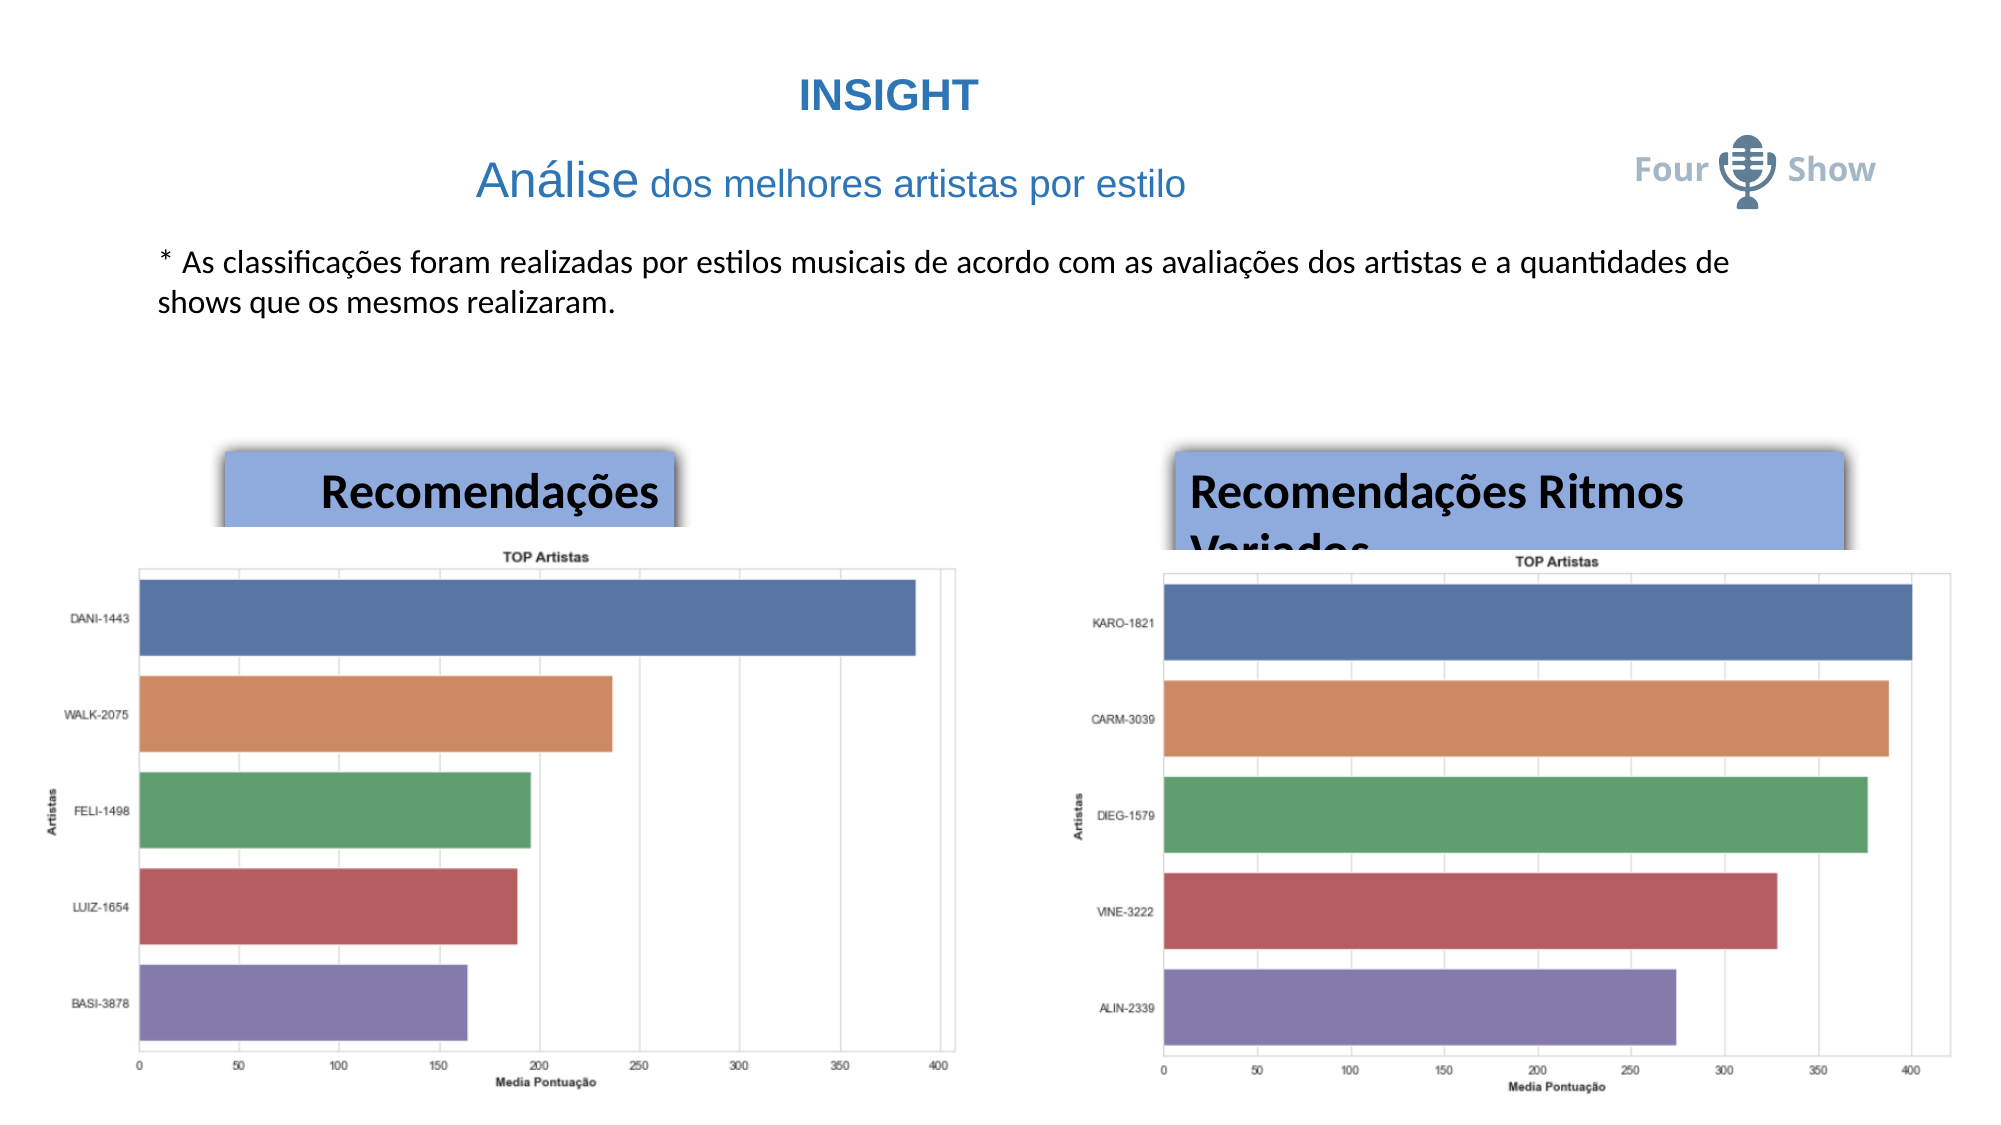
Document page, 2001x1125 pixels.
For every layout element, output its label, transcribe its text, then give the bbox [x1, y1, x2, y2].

picture [29, 527, 962, 1100]
text_box [1719, 134, 1777, 210]
text_box Análise dos melhores artistas por estilo [461, 140, 1462, 215]
picture [1069, 550, 1971, 1100]
title INSIGHT [142, 45, 1636, 187]
text_box Recomendações Ritmos Variados [1175, 451, 1844, 550]
text_box Recomendações MPB [225, 451, 675, 527]
text_box * As classificações foram realizadas por estilos musicais de acordo com as avaliações dos artistas e a quantidades de shows que os mesmos realizaram. [142, 232, 1748, 368]
text_box Four Show [1509, 122, 2000, 226]
